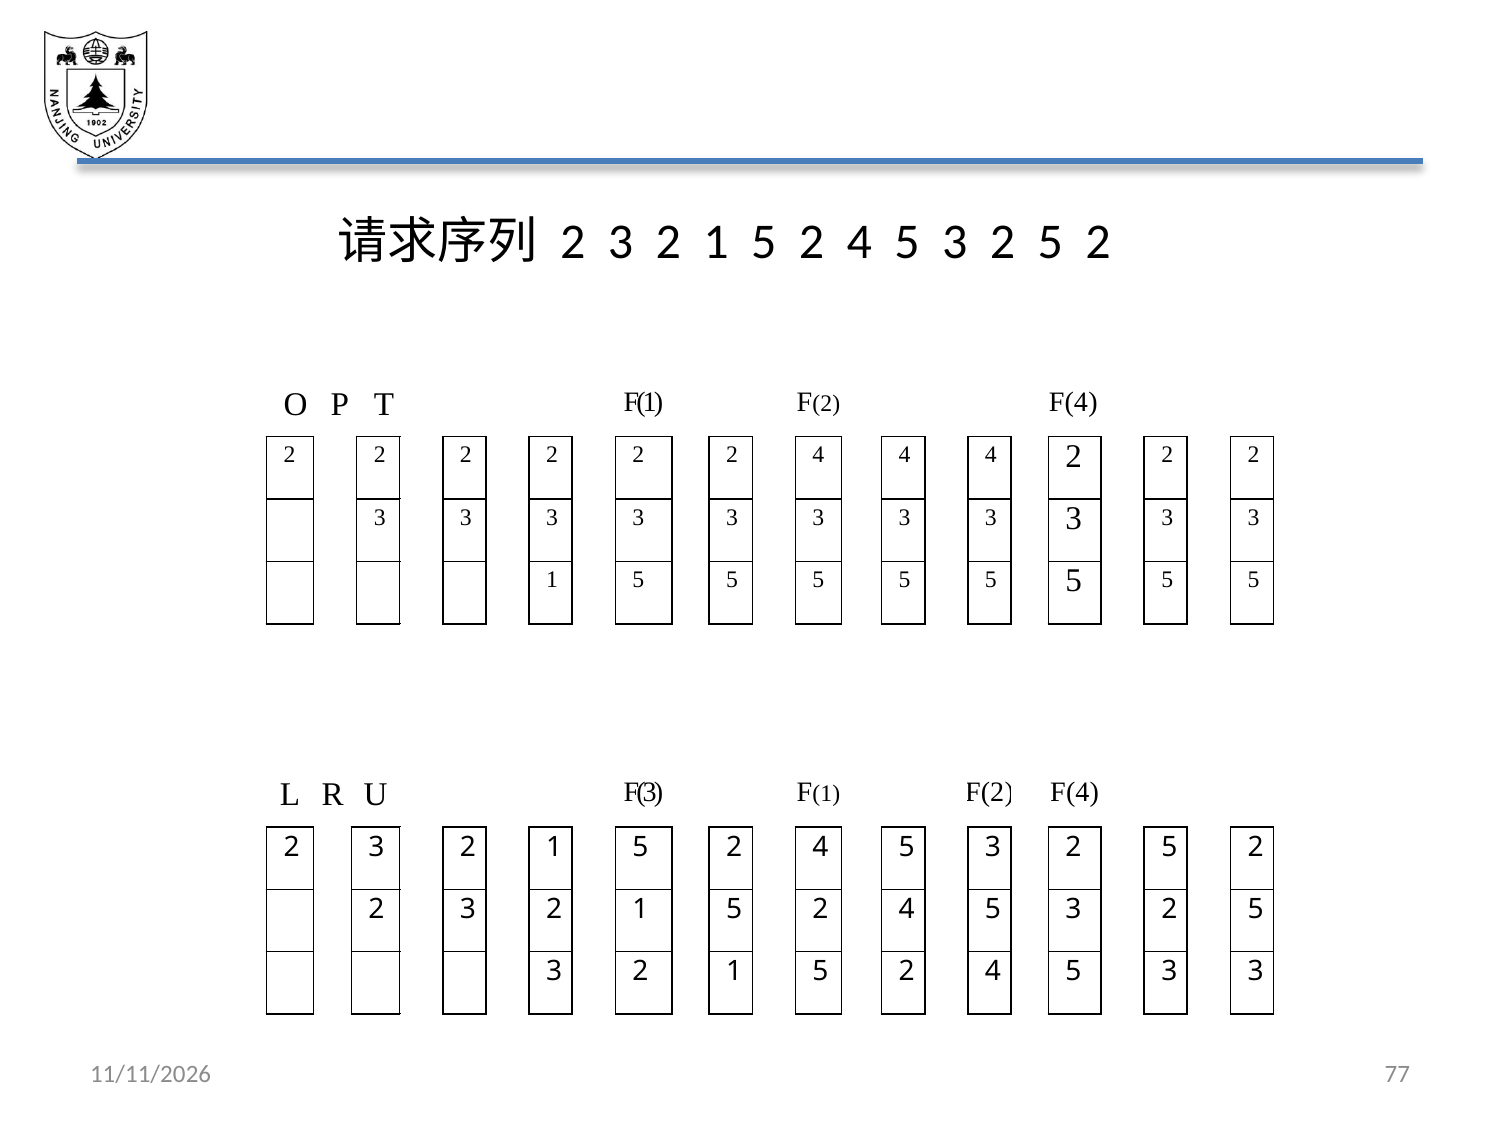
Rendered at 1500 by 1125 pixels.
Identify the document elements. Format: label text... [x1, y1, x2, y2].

slide_number 77 [1074, 1042, 1425, 1103]
text_box 请求序列 2 3 2 1 5 2 4 5 3 2 5 2 [322, 201, 1126, 277]
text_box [0, 385, 1333, 1056]
picture [41, 30, 148, 161]
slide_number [75, 1065, 425, 1103]
